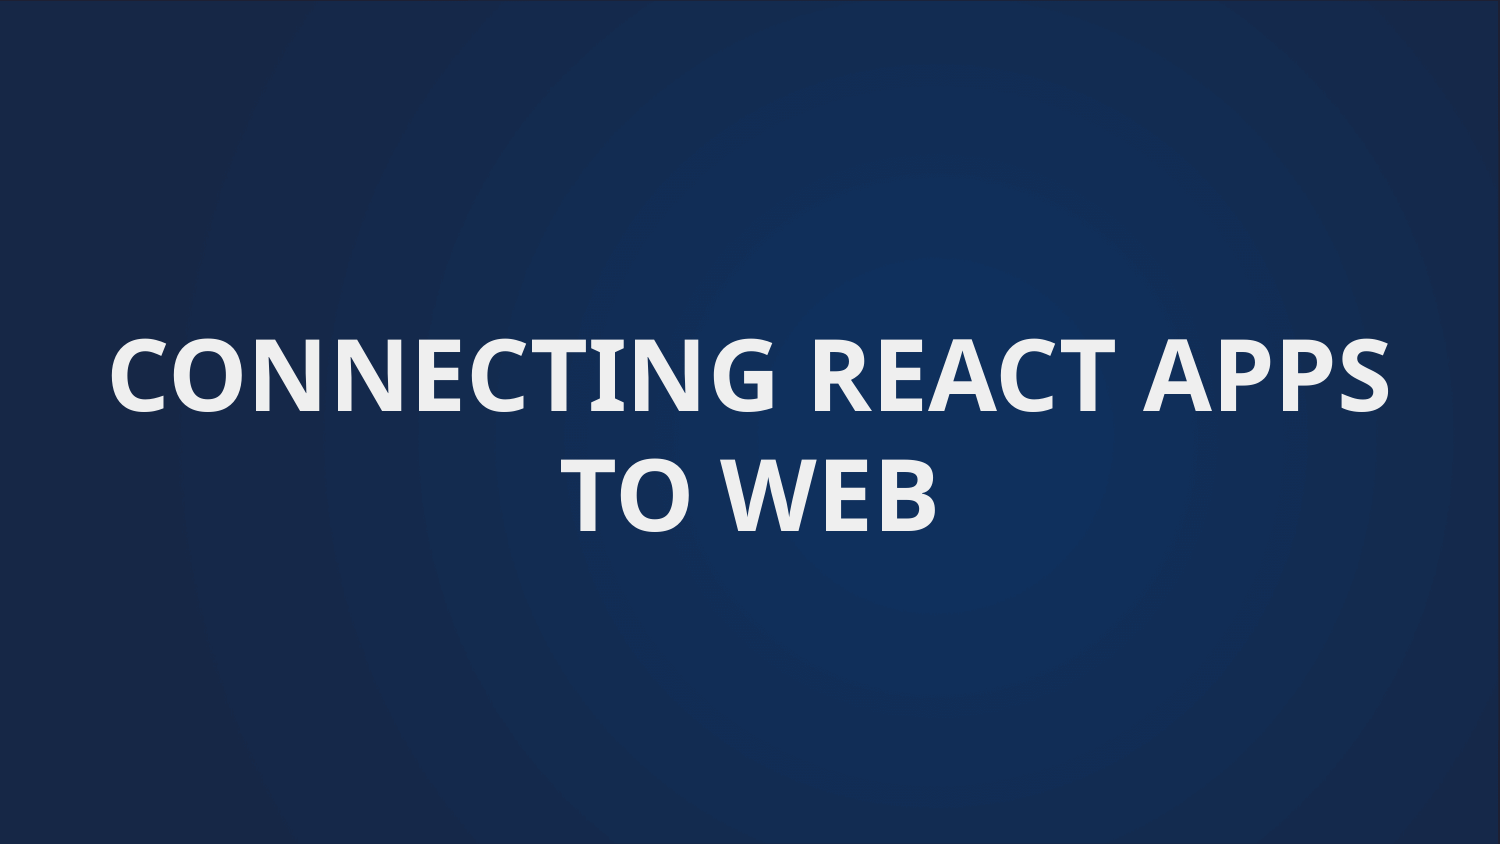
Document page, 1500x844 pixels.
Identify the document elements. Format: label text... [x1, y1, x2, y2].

picture [0, 0, 1500, 844]
text_box CONNECTING REACT APPS TO WEB [74, 296, 1425, 547]
